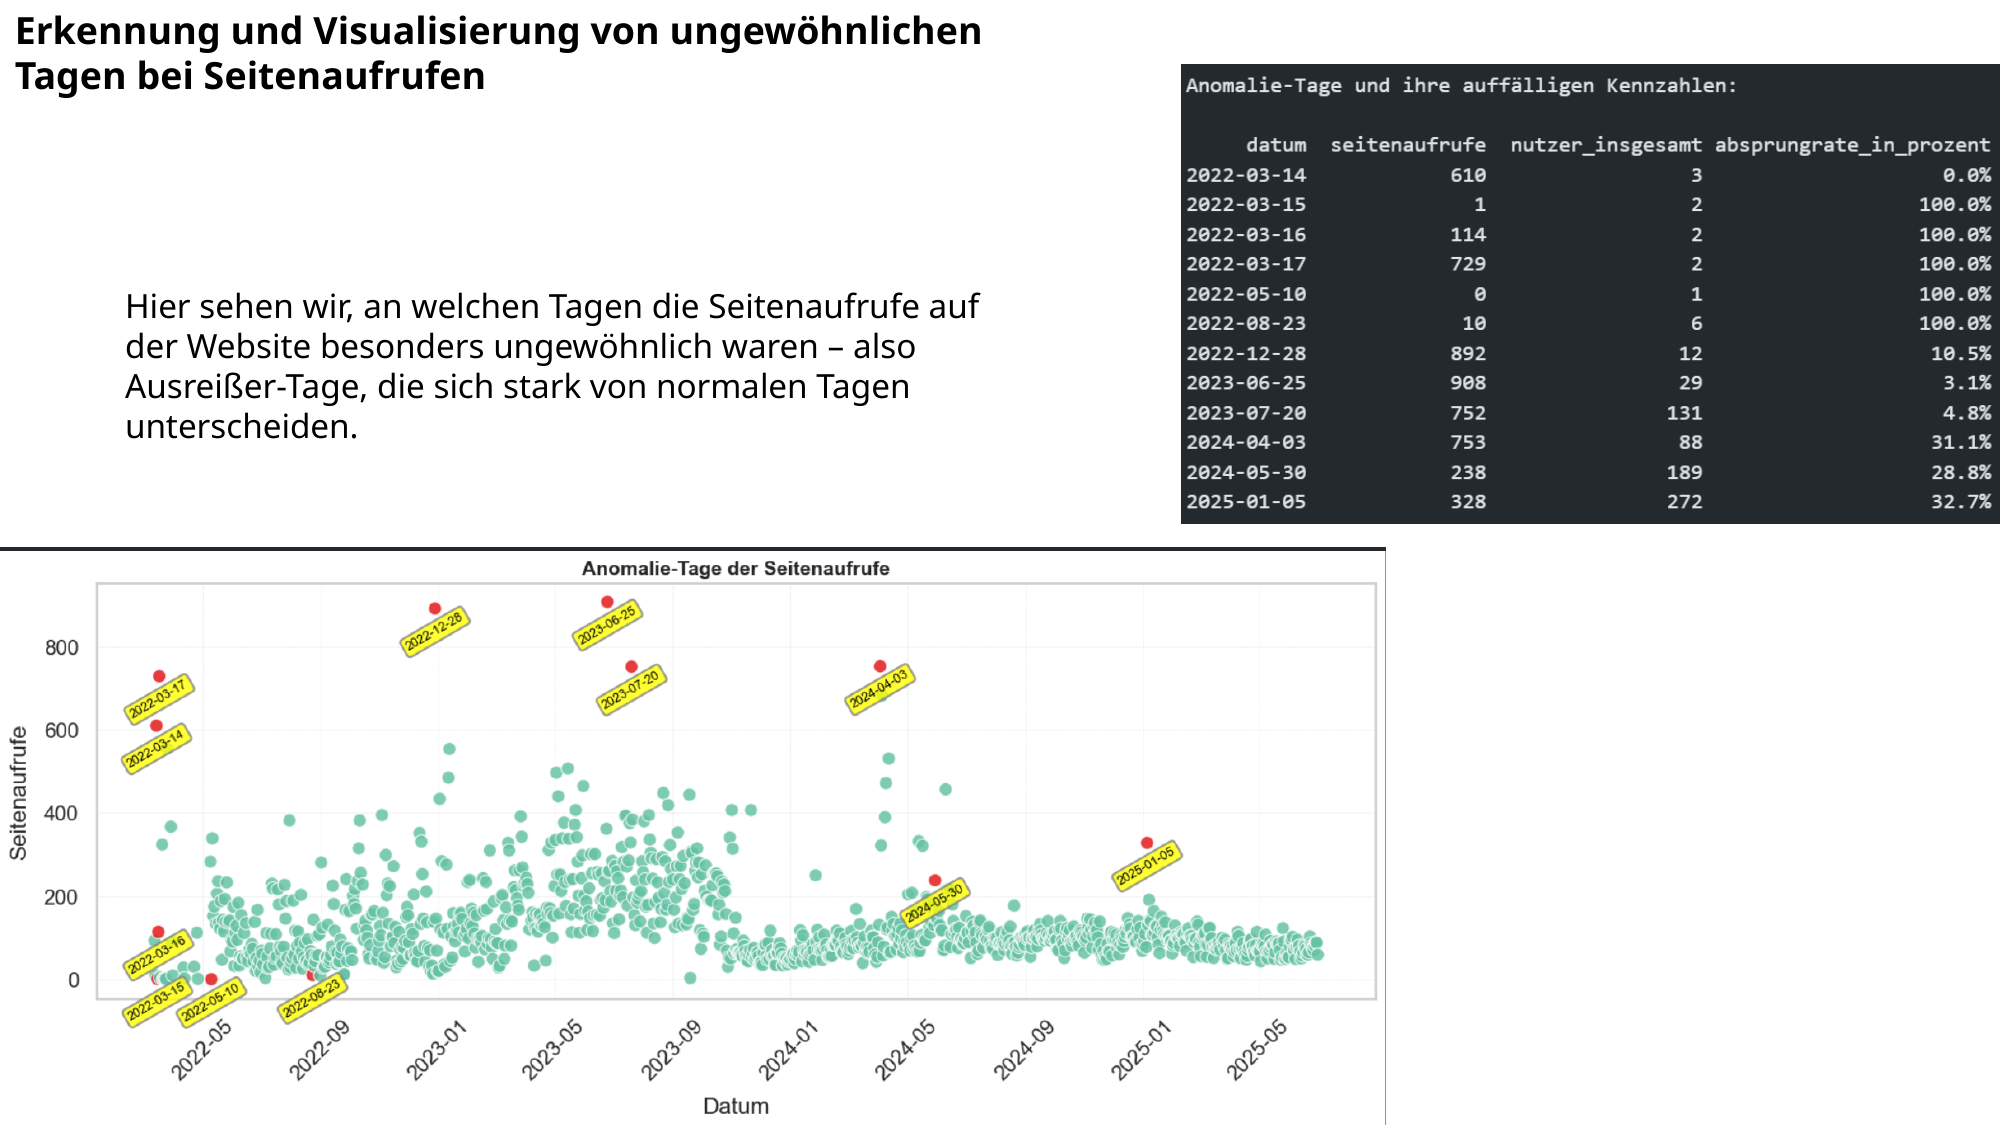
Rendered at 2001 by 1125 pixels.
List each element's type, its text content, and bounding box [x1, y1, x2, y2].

text_box Hier sehen wir, an welchen Tagen die Seitenaufrufe auf der Website besonders ungewöhnlich waren – also Ausreißer-Tage, die sich stark von normalen Tagen unterscheiden. [110, 238, 1000, 453]
text_box Erkennung und Visualisierung von ungewöhnlichen Tagen bei Seitenaufrufen [0, 0, 1078, 105]
picture [1180, 64, 2000, 525]
picture [0, 546, 1386, 1125]
